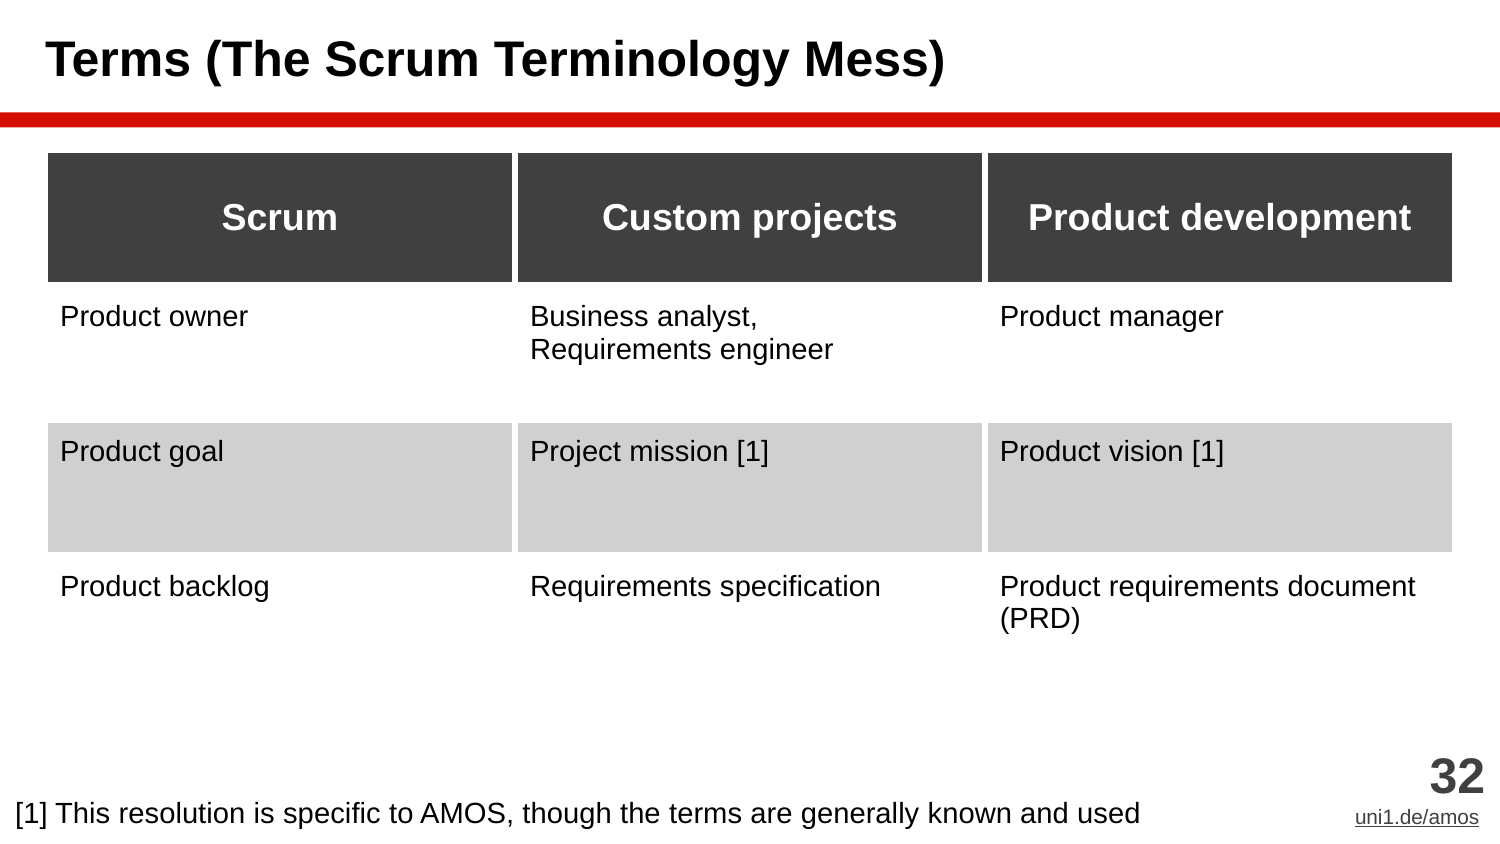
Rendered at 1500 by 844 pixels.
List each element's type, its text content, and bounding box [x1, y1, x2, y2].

table_cell Product goal [48, 423, 512, 552]
table_header Scrum [48, 153, 512, 282]
table_cell Project mission [1] [518, 423, 982, 552]
table_cell Requirements specification [518, 558, 982, 687]
table_cell Product owner [48, 288, 512, 417]
title Terms (The Scrum Terminology Mess) [0, 0, 1500, 113]
table_cell Product vision [1] [988, 423, 1452, 552]
text_box [1] This resolution is specific to AMOS, though the terms are generally known and used [0, 694, 1200, 844]
table_cell Product requirements document (PRD) [988, 558, 1452, 687]
table_header Product development [988, 153, 1452, 282]
table_cell Business analyst, Requirements engineer [518, 288, 982, 417]
slide_number ‹#› uni1.de/amos [1200, 693, 1500, 844]
table_header Custom projects [518, 153, 982, 282]
table_cell Product manager [988, 288, 1452, 417]
table_cell Product backlog [48, 558, 512, 687]
